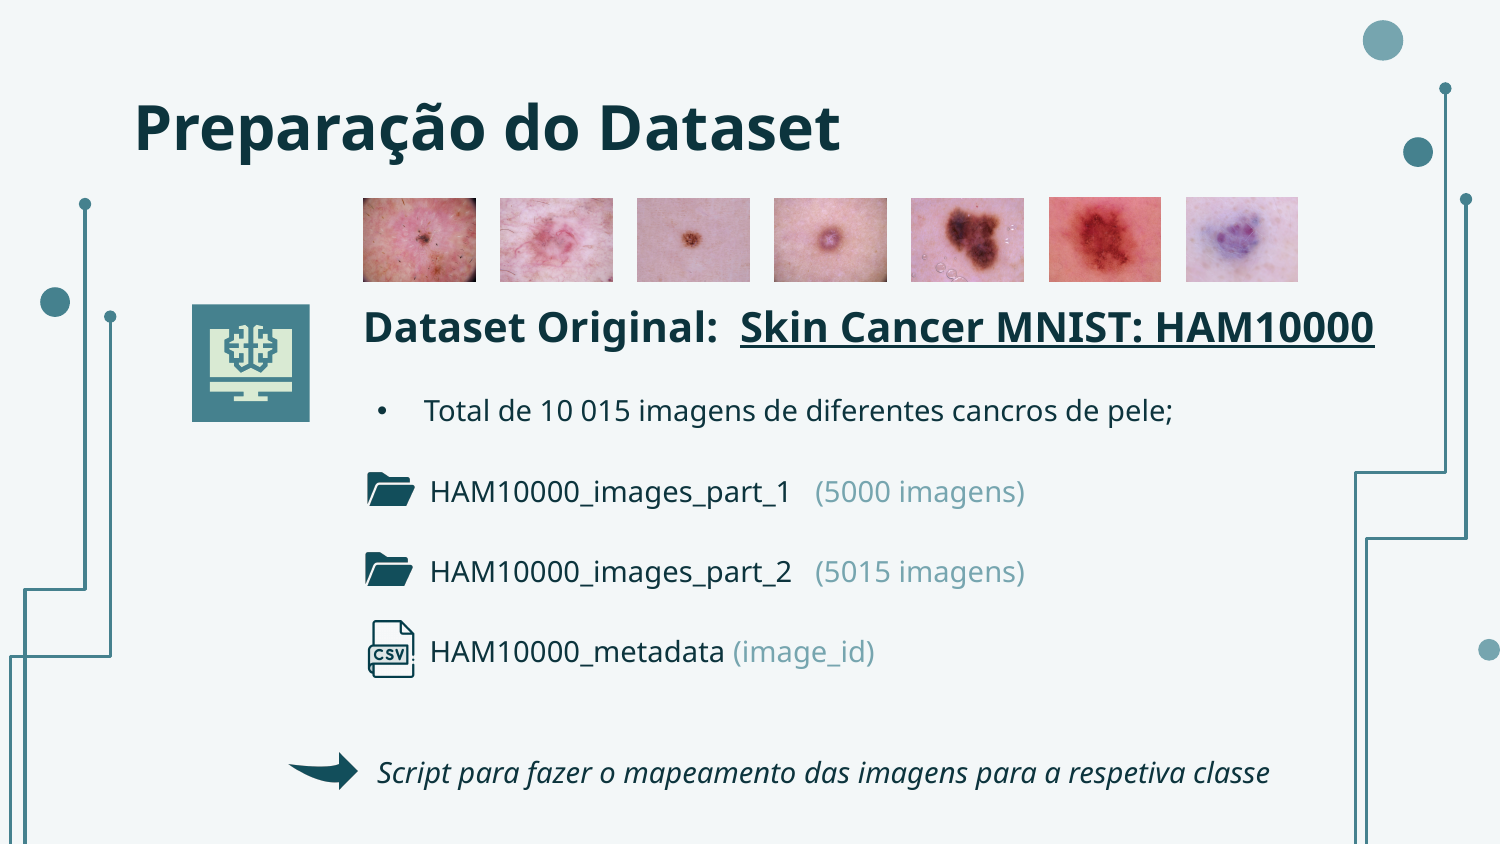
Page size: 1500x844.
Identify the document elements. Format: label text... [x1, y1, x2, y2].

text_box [209, 324, 293, 402]
picture [361, 620, 373, 678]
picture [371, 647, 406, 662]
picture [363, 197, 476, 282]
text_box [192, 304, 310, 422]
picture [361, 459, 420, 518]
subtitle Total de 10 015 imagens de diferentes cancros de pele; HAM10000_images_part_1 (5000 imagens) HAM10000_images_part_2 (5015 imagens) HAM10000_metadata (image_id) Script para fazer o mapeamento das imagens para a respetiva classe [362, 373, 1308, 572]
picture [285, 732, 361, 809]
picture [637, 197, 750, 282]
text_box [725, 396, 775, 447]
picture [1185, 197, 1298, 282]
picture [500, 197, 613, 282]
picture [911, 197, 1024, 282]
subtitle Dataset Original: Skin Cancer MNIST: HAM10000 [347, 304, 1444, 373]
picture [375, 620, 420, 678]
picture [774, 197, 887, 282]
picture [1048, 197, 1161, 282]
title Preparação do Dataset [118, 72, 1382, 167]
picture [360, 540, 418, 598]
